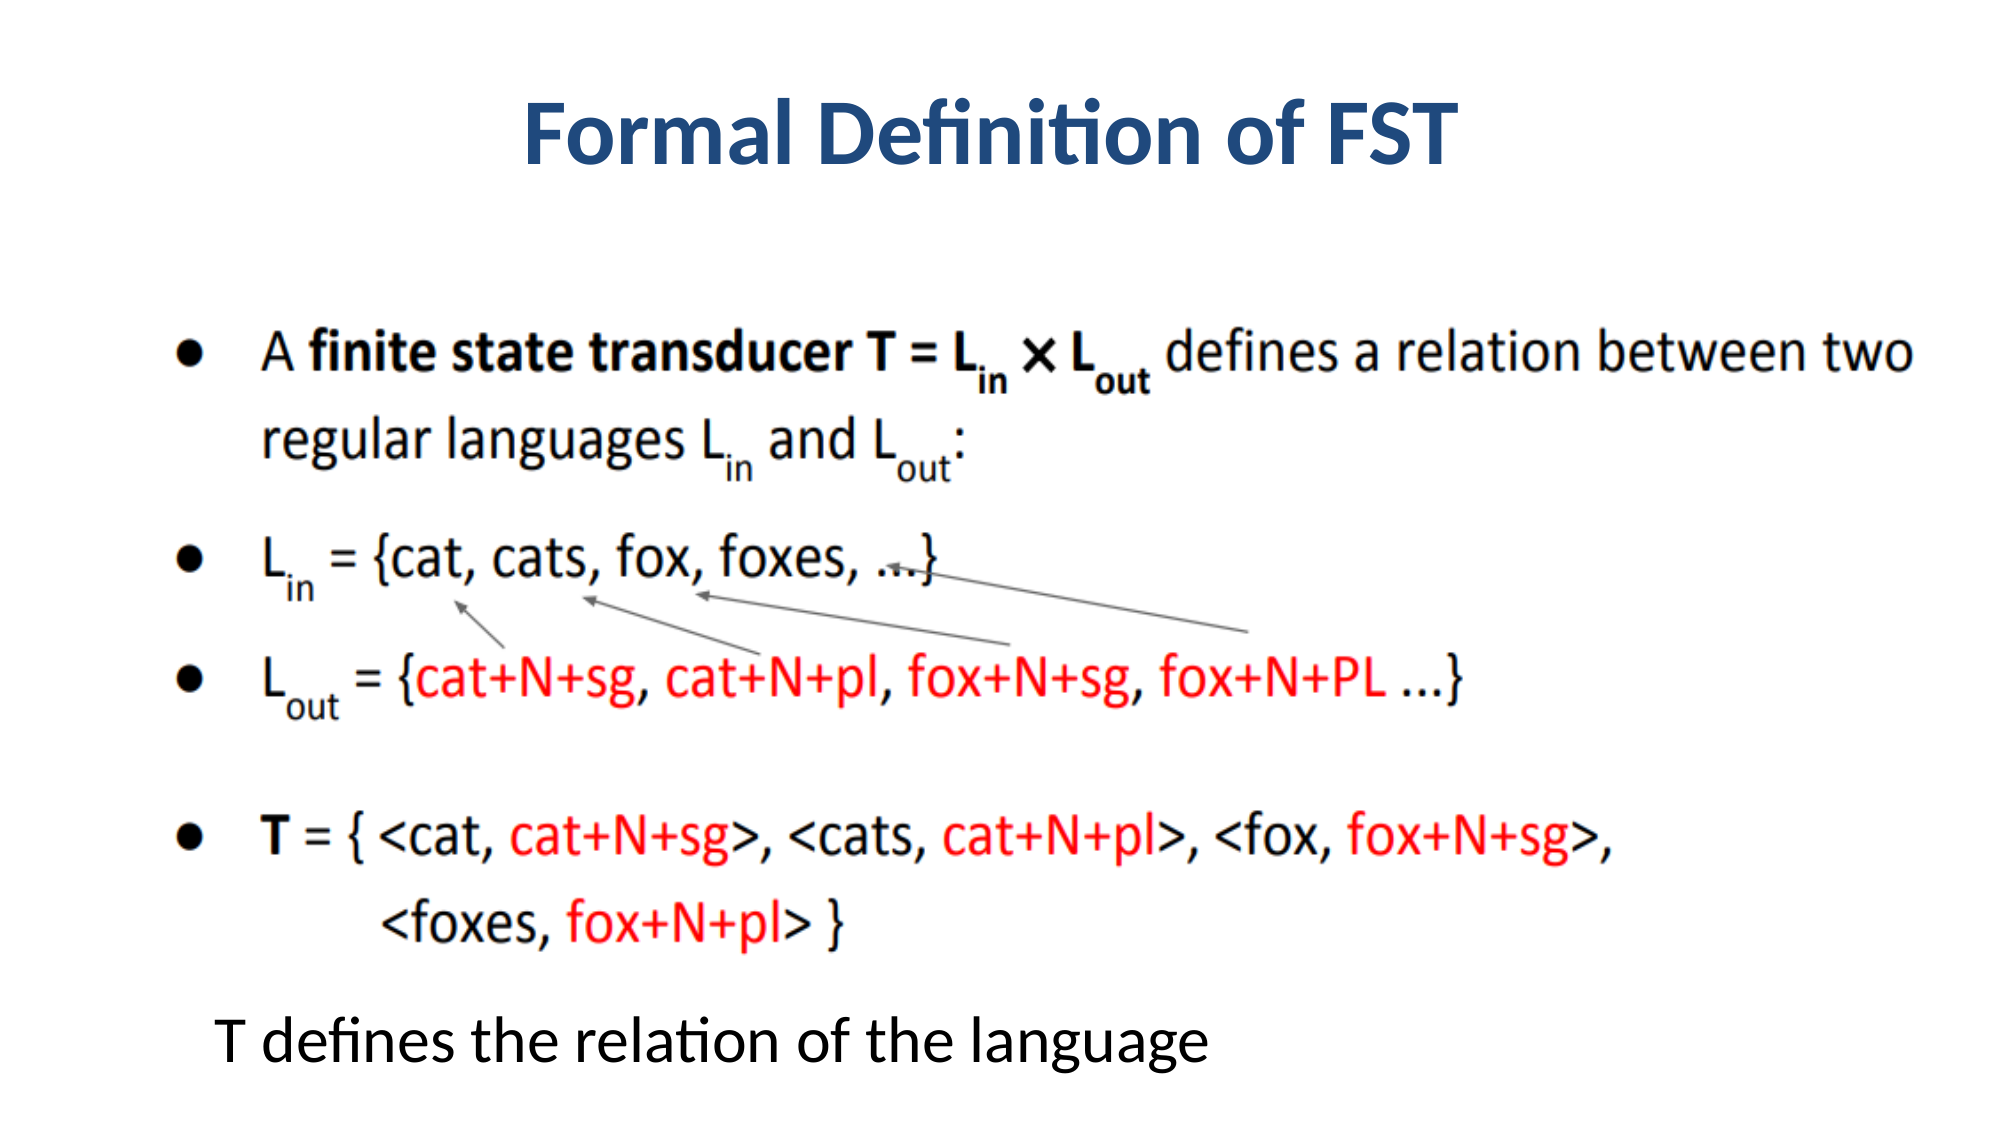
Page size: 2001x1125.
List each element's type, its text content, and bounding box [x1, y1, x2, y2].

text_box T defines the relation of the language [200, 1001, 1454, 1083]
text_box Formal Definition of FST [61, 0, 1922, 201]
picture [133, 295, 1930, 990]
